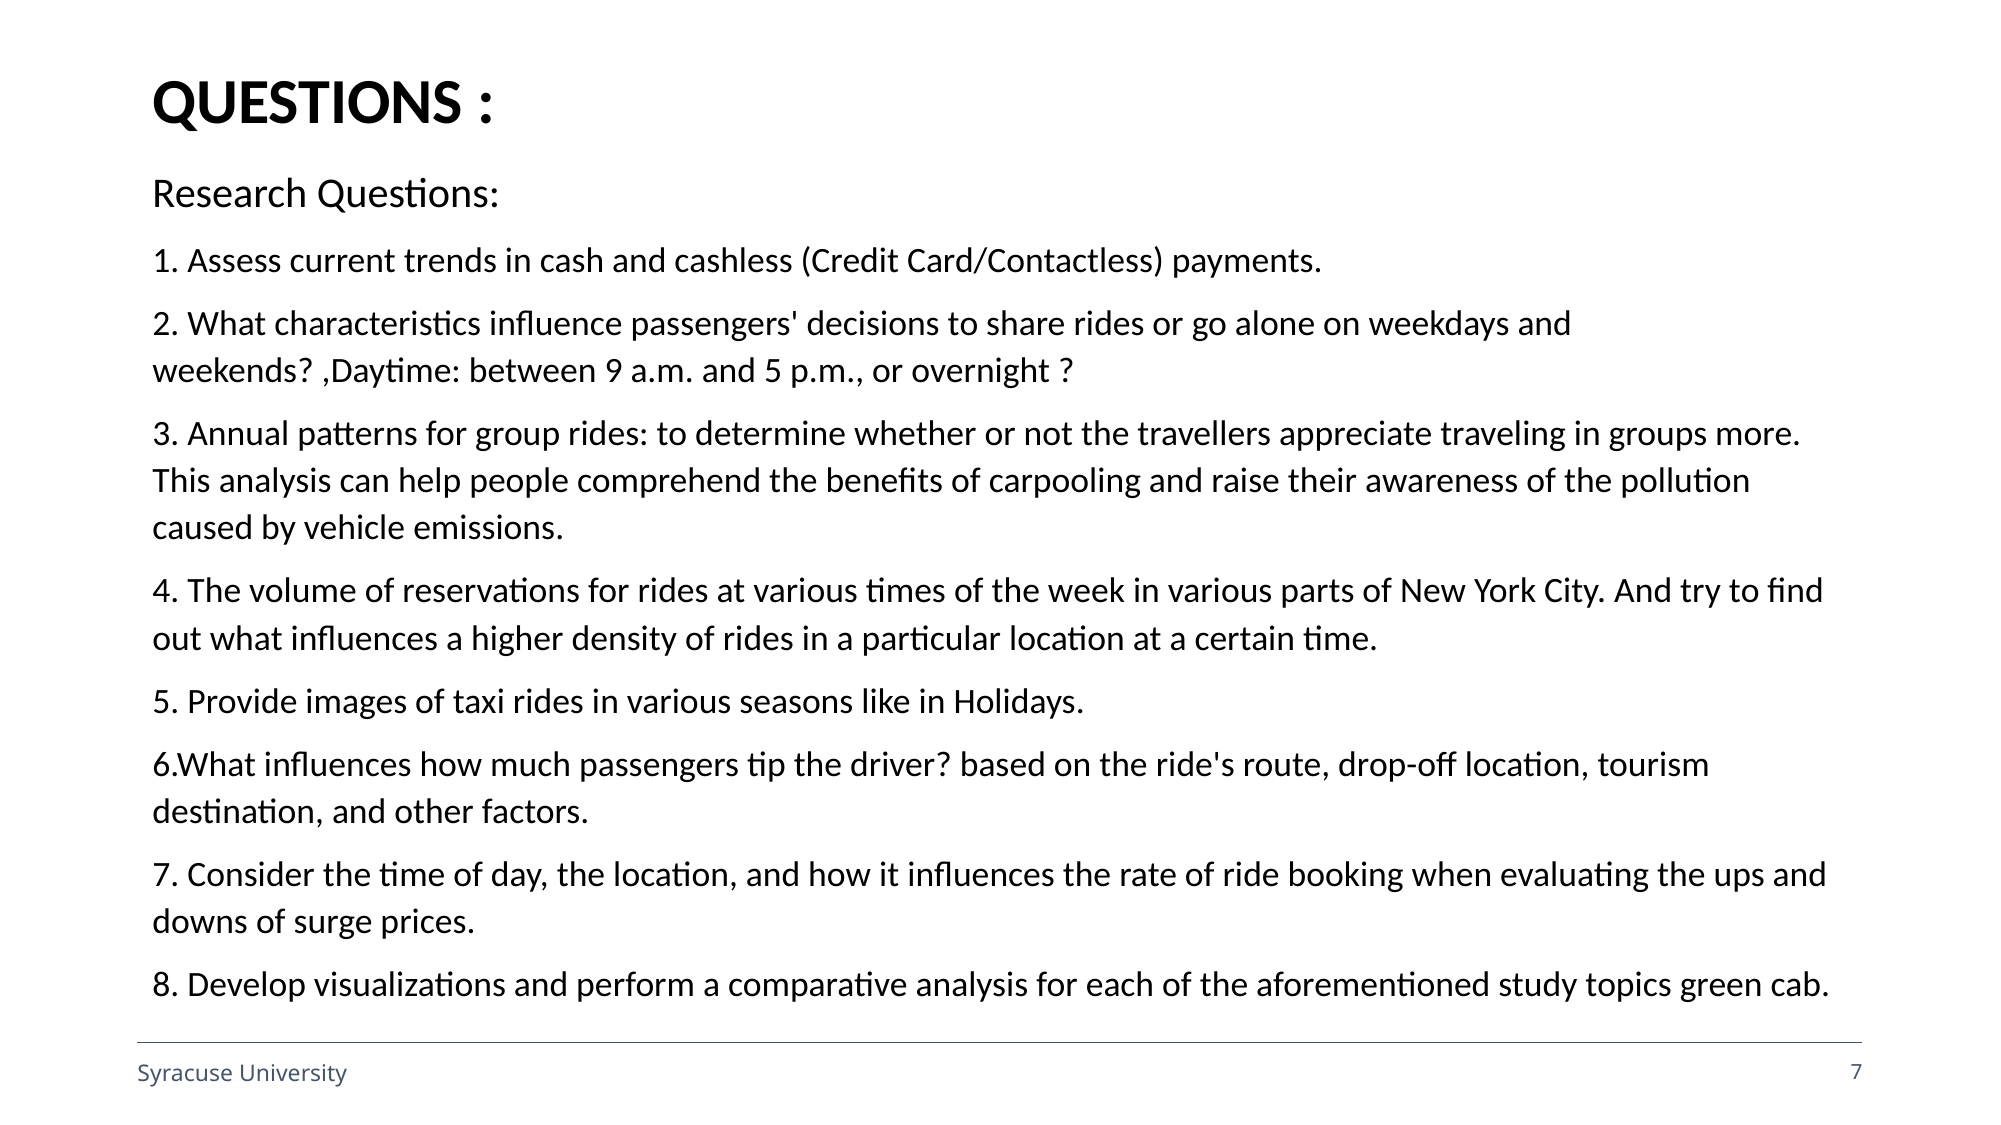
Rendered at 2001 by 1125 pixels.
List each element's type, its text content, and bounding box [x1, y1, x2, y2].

title QUESTIONS : [137, 59, 1863, 152]
list Research Questions: 1. Assess current trends in cash and cashless (Credit Card/Contactless) payments. 2. What characteristics influence passengers' decisions to share rides or go alone on weekdays and weekends? ,Daytime: between 9 a.m. and 5 p.m., or overnight ? 3. Annual patterns for group rides: to determine whether or not the travellers appreciate traveling in groups more. This analysis can help people comprehend the benefits of carpooling and raise their awareness of the pollution caused by vehicle emissions. 4. The volume of reservations for rides at various times of the week in various parts of New York City. And try to find out what influences a higher density of rides in a particular location at a certain time. 5. Provide images of taxi rides in various seasons like in Holidays. 6.What influences how much passengers tip the driver? based on the ride's route, drop-off location, tourism destination, and other factors. 7. Consider the time of day, the location, and how it influences the rate of ride booking when evaluating the ups and downs of surge prices. 8. Develop visualizations and perform a comparative analysis for each of the aforementioned study topics green cab. [137, 152, 1863, 1014]
